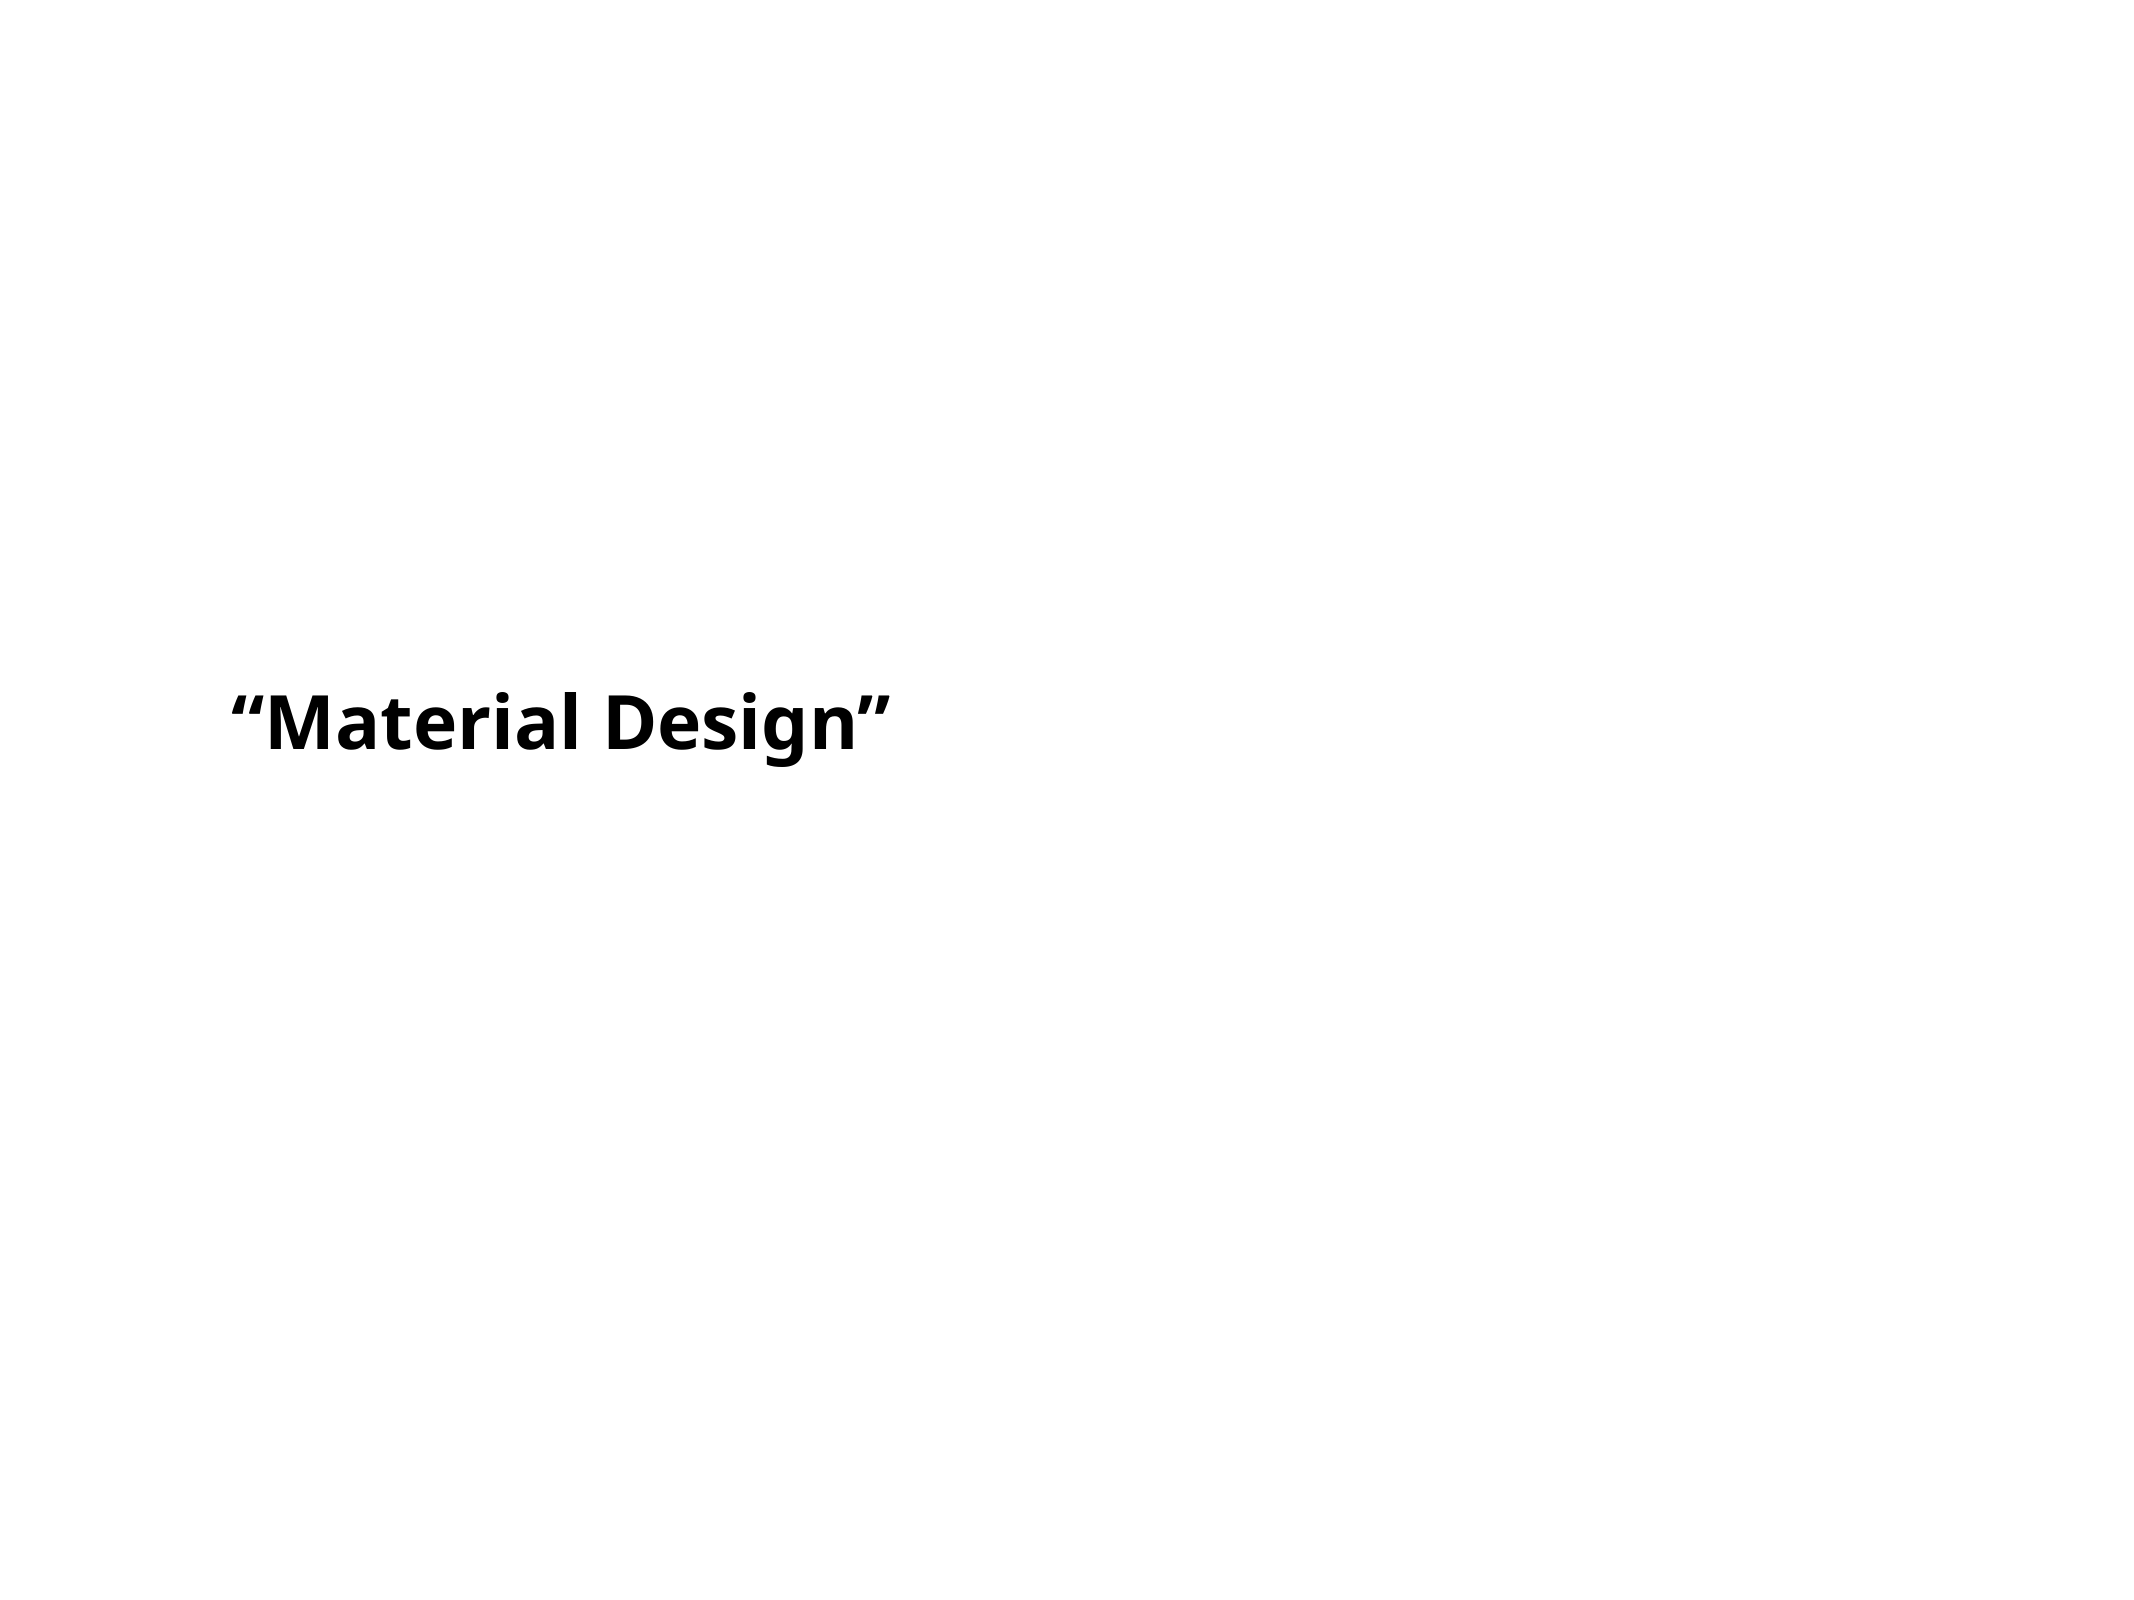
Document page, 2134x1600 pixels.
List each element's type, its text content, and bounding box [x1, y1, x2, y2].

text_box “Material Design” [223, 666, 1949, 773]
